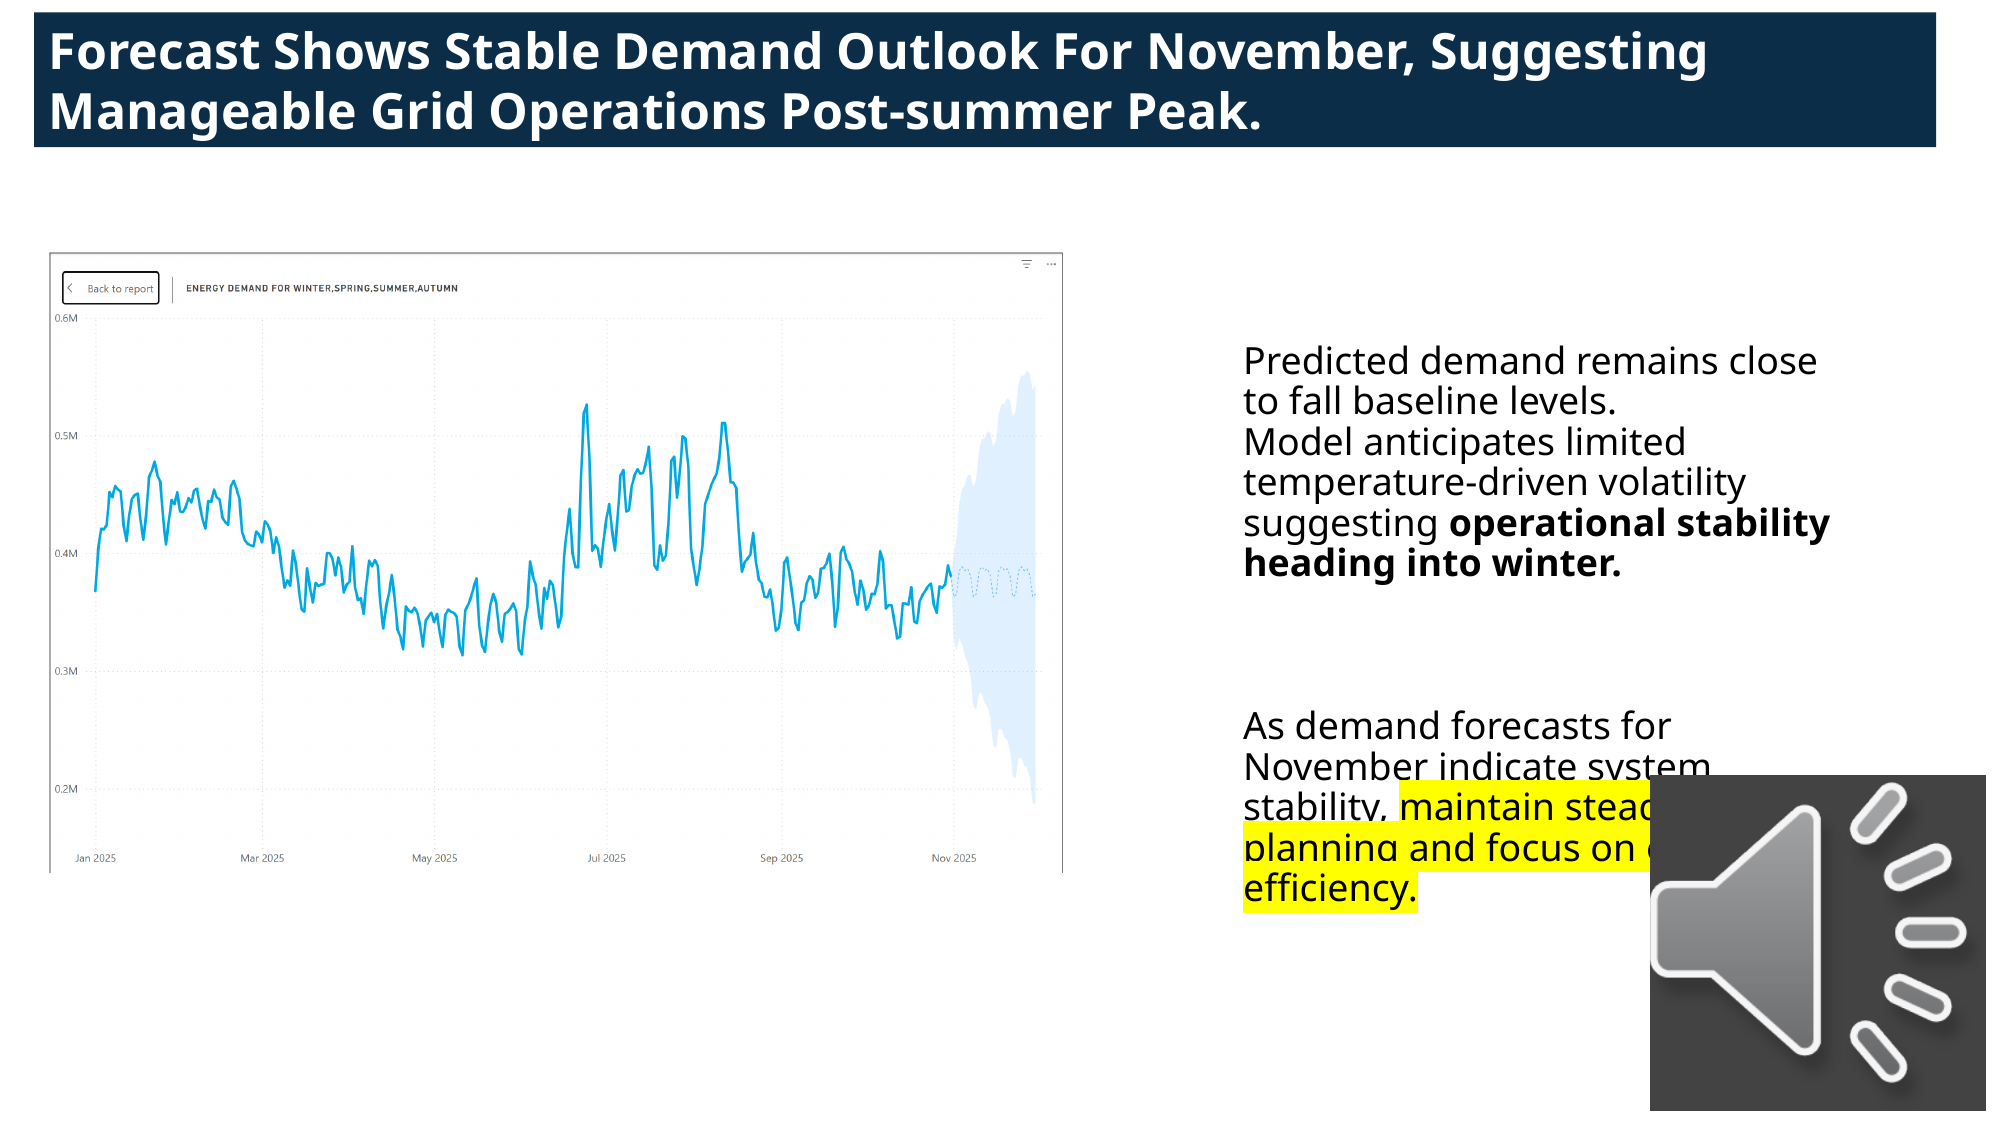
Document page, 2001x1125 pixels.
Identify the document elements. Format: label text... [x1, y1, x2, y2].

text_box As demand forecasts for November indicate system stability, maintain steady resource planning and focus on operational efficiency. [1228, 699, 1874, 963]
title Predicted demand remains close to fall baseline levels. Model anticipates limited temperature-driven volatility suggesting operational stability heading into winter. [1228, 294, 1874, 557]
picture [1648, 773, 1987, 1112]
picture [49, 162, 1063, 963]
text_box Forecast Shows Stable Demand Outlook For November, Suggesting Manageable Grid Operations Post-summer Peak. [34, 12, 1937, 148]
